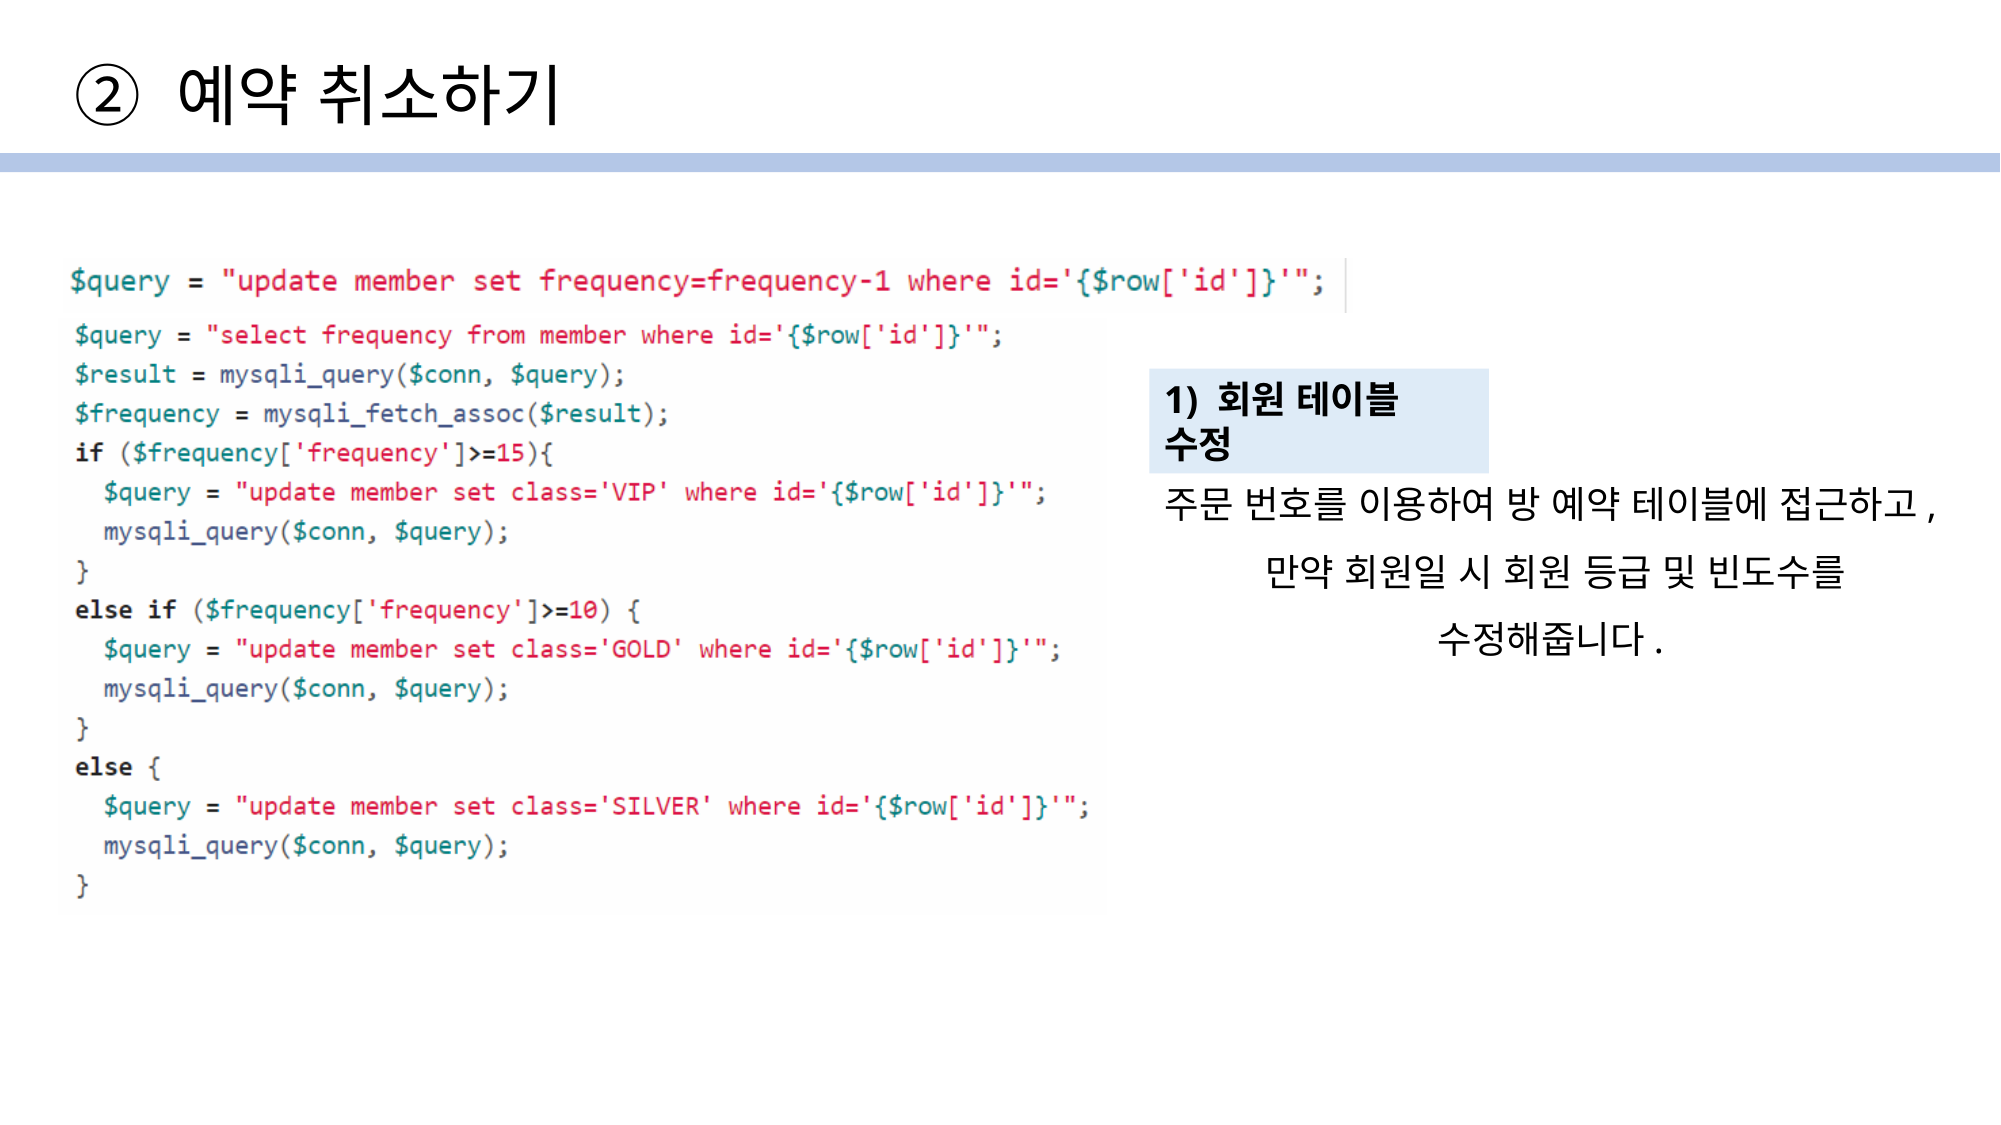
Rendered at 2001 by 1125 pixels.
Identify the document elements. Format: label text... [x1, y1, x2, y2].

text_box 주문 번호를 이용하여 방 예약 테이블에 접근하고, 만약 회원일 시 회원 등급 및 빈도수를 수정해줍니다. [1149, 451, 1963, 669]
text_box 1) 회원 테이블 수정 [1149, 368, 1489, 474]
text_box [0, 46, 2000, 173]
picture [63, 258, 1353, 313]
picture [58, 318, 1107, 915]
